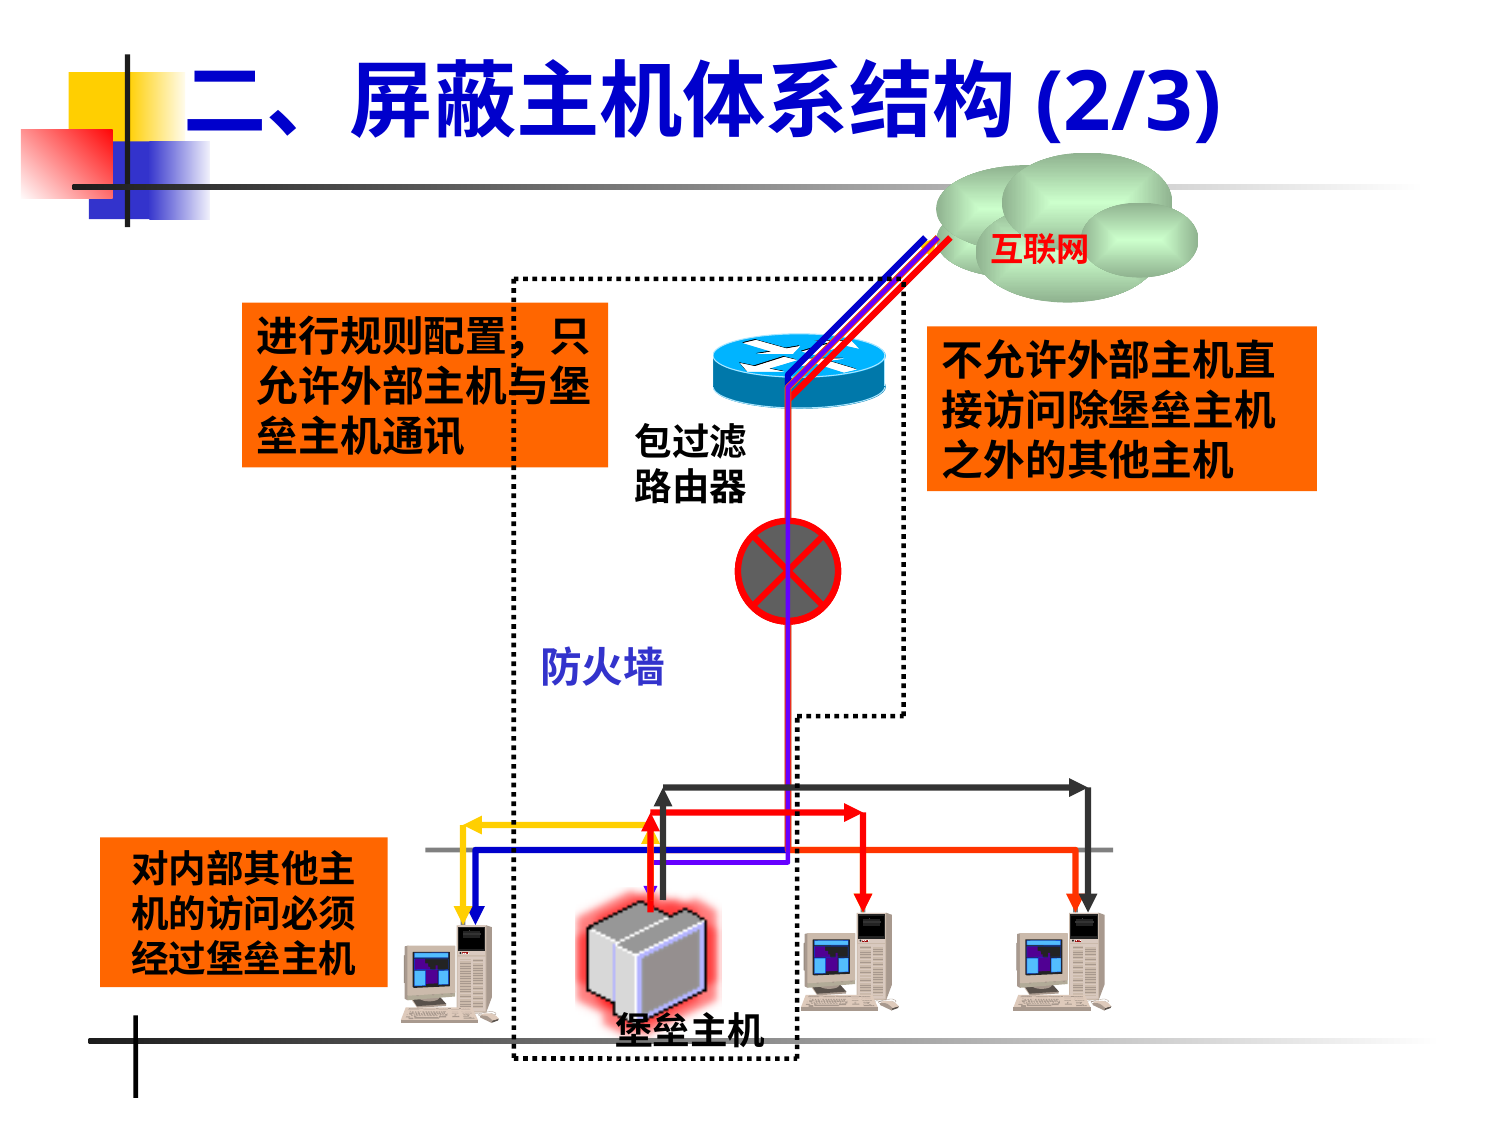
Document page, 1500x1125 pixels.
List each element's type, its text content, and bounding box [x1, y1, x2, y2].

text_box [908, 781, 1087, 794]
text_box 不允许外部主机直接访问除堡垒主机之外的其他主机 [927, 326, 1317, 492]
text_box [908, 849, 1114, 1026]
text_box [400, 849, 508, 1026]
text_box 二、屏蔽主机体系结构(2/3) [168, 21, 1344, 172]
text_box [885, 237, 926, 277]
text_box [908, 788, 1063, 848]
text_box [908, 258, 1050, 787]
text_box 进行规则配置，只允许外部主机与堡垒主机通讯 [242, 302, 508, 468]
text_box 对内部其他主机的访问必须经过堡垒主机 [100, 837, 388, 988]
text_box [935, 152, 1199, 303]
text_box [464, 818, 508, 832]
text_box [513, 278, 904, 1059]
text_box [899, 245, 930, 307]
